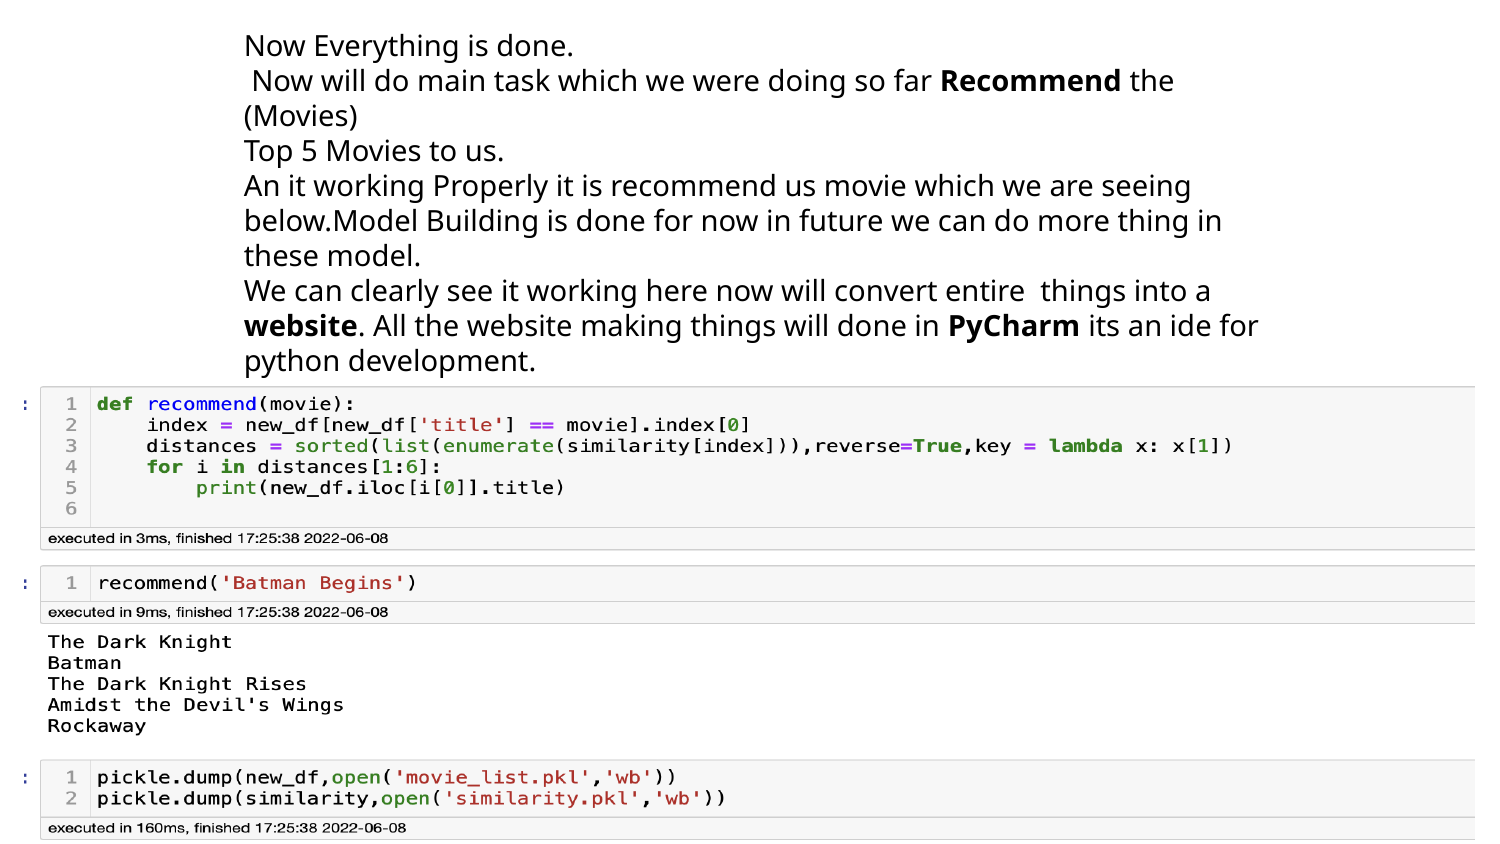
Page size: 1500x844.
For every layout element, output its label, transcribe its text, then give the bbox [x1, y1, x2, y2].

text_box Now Everything is done. Now will do main task which we were doing so far Recommend the (Movies) Top 5 Movies to us. An it working Properly it is recommend us movie which we are seeing below.Model Building is done for now in future we can do more thing in these model. We can clearly see it working here now will convert entire things into a website. All the website making things will done in PyCharm its an ide for python development. [228, 12, 1283, 382]
picture [24, 383, 1476, 844]
